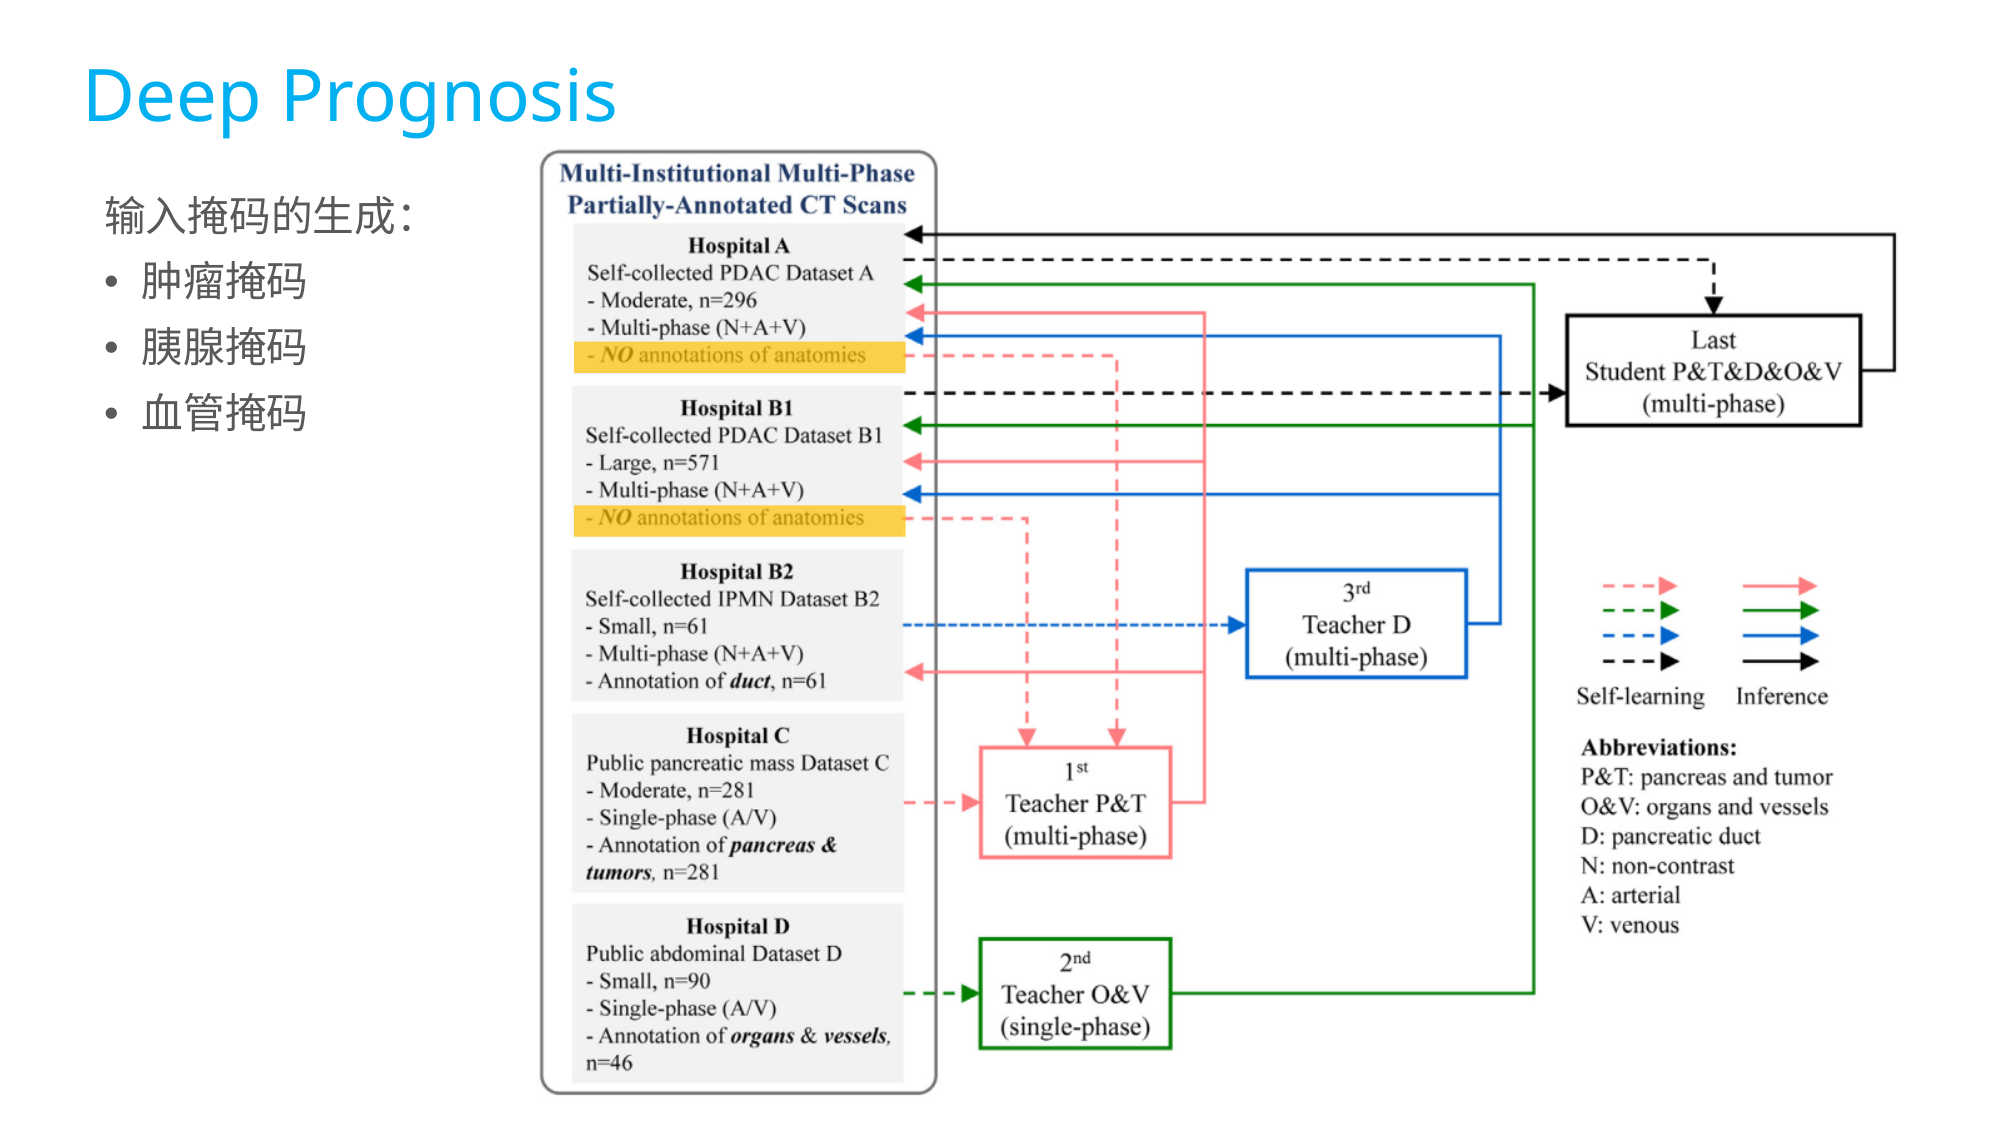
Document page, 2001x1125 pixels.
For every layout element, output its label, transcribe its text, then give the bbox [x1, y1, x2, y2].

text_box Deep Prognosis [67, 27, 705, 169]
picture [520, 136, 1911, 1110]
list 输入掩码的生成： 肿瘤掩码 胰腺掩码 血管掩码 [89, 187, 422, 528]
